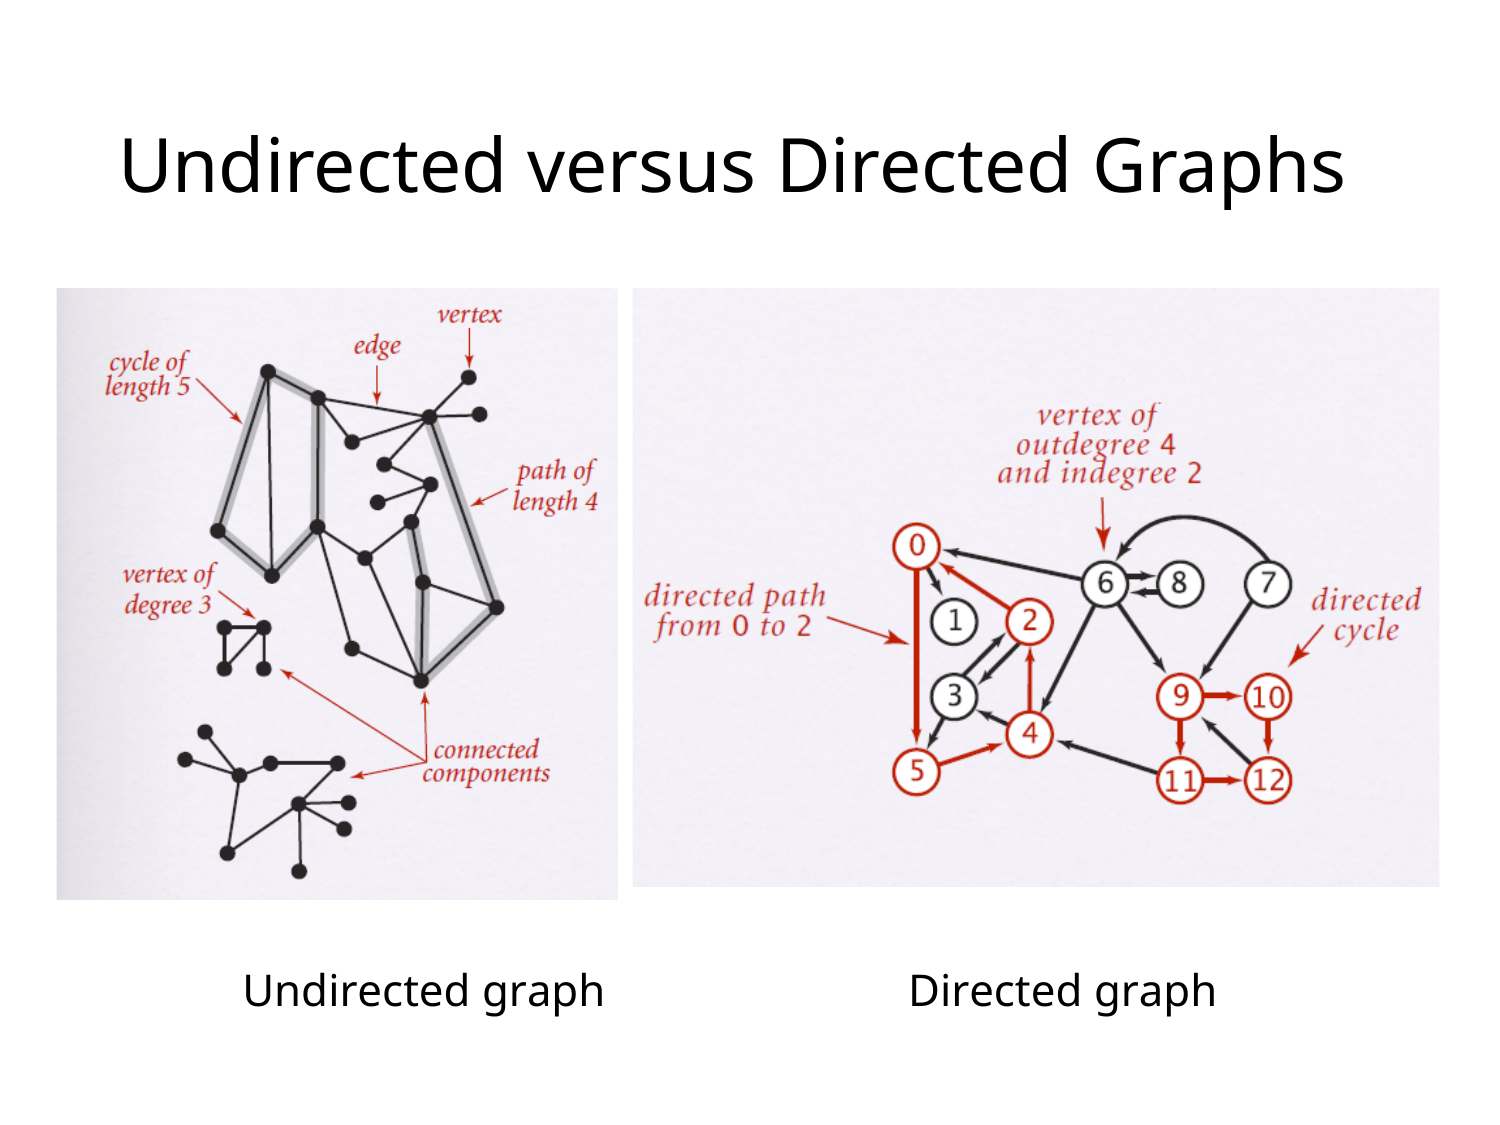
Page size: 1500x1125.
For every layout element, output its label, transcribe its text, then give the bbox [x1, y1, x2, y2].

text_box Directed graph [908, 962, 1218, 1015]
title Undirected versus Directed Graphs [103, 59, 1397, 278]
text_box Undirected graph [242, 962, 606, 1015]
picture [56, 288, 618, 900]
picture [632, 288, 1440, 887]
